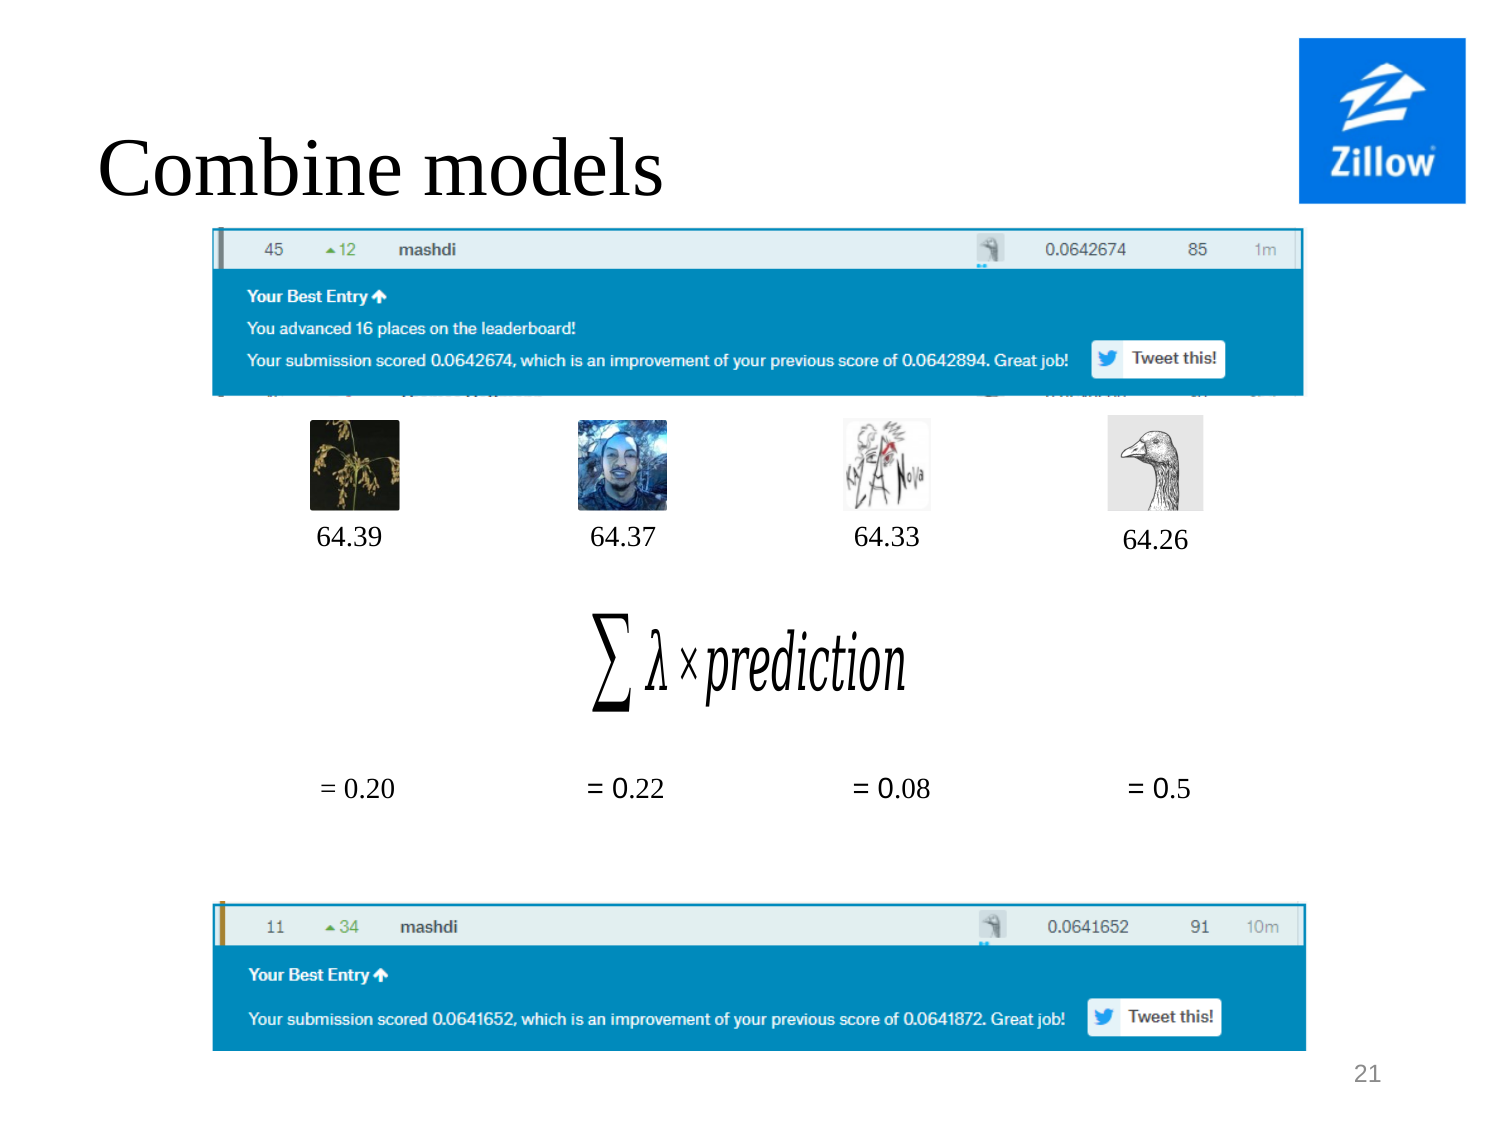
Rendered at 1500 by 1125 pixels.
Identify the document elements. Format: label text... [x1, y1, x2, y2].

picture [689, 358, 698, 366]
picture [496, 354, 503, 362]
text_box 64.26 [1107, 513, 1204, 564]
picture [248, 290, 258, 302]
picture [923, 354, 945, 366]
picture [611, 356, 618, 366]
picture [257, 358, 274, 366]
picture [364, 322, 371, 334]
picture [529, 322, 536, 334]
picture [379, 322, 407, 337]
picture [445, 354, 452, 366]
picture [408, 354, 425, 366]
picture [258, 294, 281, 302]
picture [452, 354, 463, 366]
picture [291, 322, 296, 334]
picture [1092, 341, 1225, 378]
picture [532, 354, 537, 366]
title Combine models [82, 59, 1433, 278]
picture [903, 354, 909, 366]
picture [1062, 354, 1067, 364]
picture [815, 358, 829, 366]
picture [735, 358, 744, 369]
picture [1042, 356, 1048, 369]
picture [482, 322, 516, 334]
picture [572, 356, 583, 366]
picture [409, 327, 420, 334]
text_box 64.33 [839, 510, 936, 560]
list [212, 901, 1308, 1051]
picture [1020, 358, 1030, 366]
picture [626, 358, 643, 369]
picture [334, 322, 351, 334]
slide_number 21 [1059, 1042, 1397, 1103]
picture [564, 322, 575, 334]
picture [432, 354, 444, 366]
picture [771, 358, 784, 369]
text_box 64.37 [575, 510, 672, 560]
picture [840, 358, 854, 366]
picture [948, 354, 984, 366]
picture [212, 231, 1300, 268]
picture [307, 326, 331, 334]
picture [477, 360, 484, 366]
picture [884, 354, 897, 366]
picture [843, 418, 931, 511]
picture [287, 354, 322, 366]
picture [506, 354, 511, 365]
picture [487, 354, 494, 366]
picture [288, 290, 314, 302]
picture [1107, 415, 1204, 511]
picture [330, 356, 340, 366]
picture [337, 292, 357, 302]
picture [523, 358, 532, 366]
picture [327, 290, 335, 302]
picture [720, 354, 728, 366]
picture [212, 227, 1308, 397]
picture [753, 358, 758, 366]
picture [308, 418, 400, 511]
picture [431, 326, 436, 334]
picture [796, 358, 801, 366]
picture [801, 356, 813, 366]
picture [400, 358, 406, 366]
picture [360, 294, 367, 305]
picture [995, 356, 1012, 366]
picture [257, 326, 274, 334]
picture [342, 356, 366, 366]
picture [1053, 354, 1062, 366]
picture [588, 358, 599, 366]
picture [787, 358, 794, 366]
picture [540, 354, 560, 366]
picture [372, 290, 386, 303]
picture [577, 418, 667, 511]
picture [281, 327, 291, 334]
picture [313, 292, 321, 302]
text_box 64.39 [301, 510, 398, 560]
picture [436, 326, 443, 333]
picture [1298, 37, 1467, 206]
picture [519, 326, 526, 333]
picture [545, 326, 560, 334]
picture [856, 358, 868, 366]
picture [469, 354, 473, 366]
picture [645, 358, 680, 366]
picture [455, 322, 477, 334]
picture [683, 358, 689, 365]
